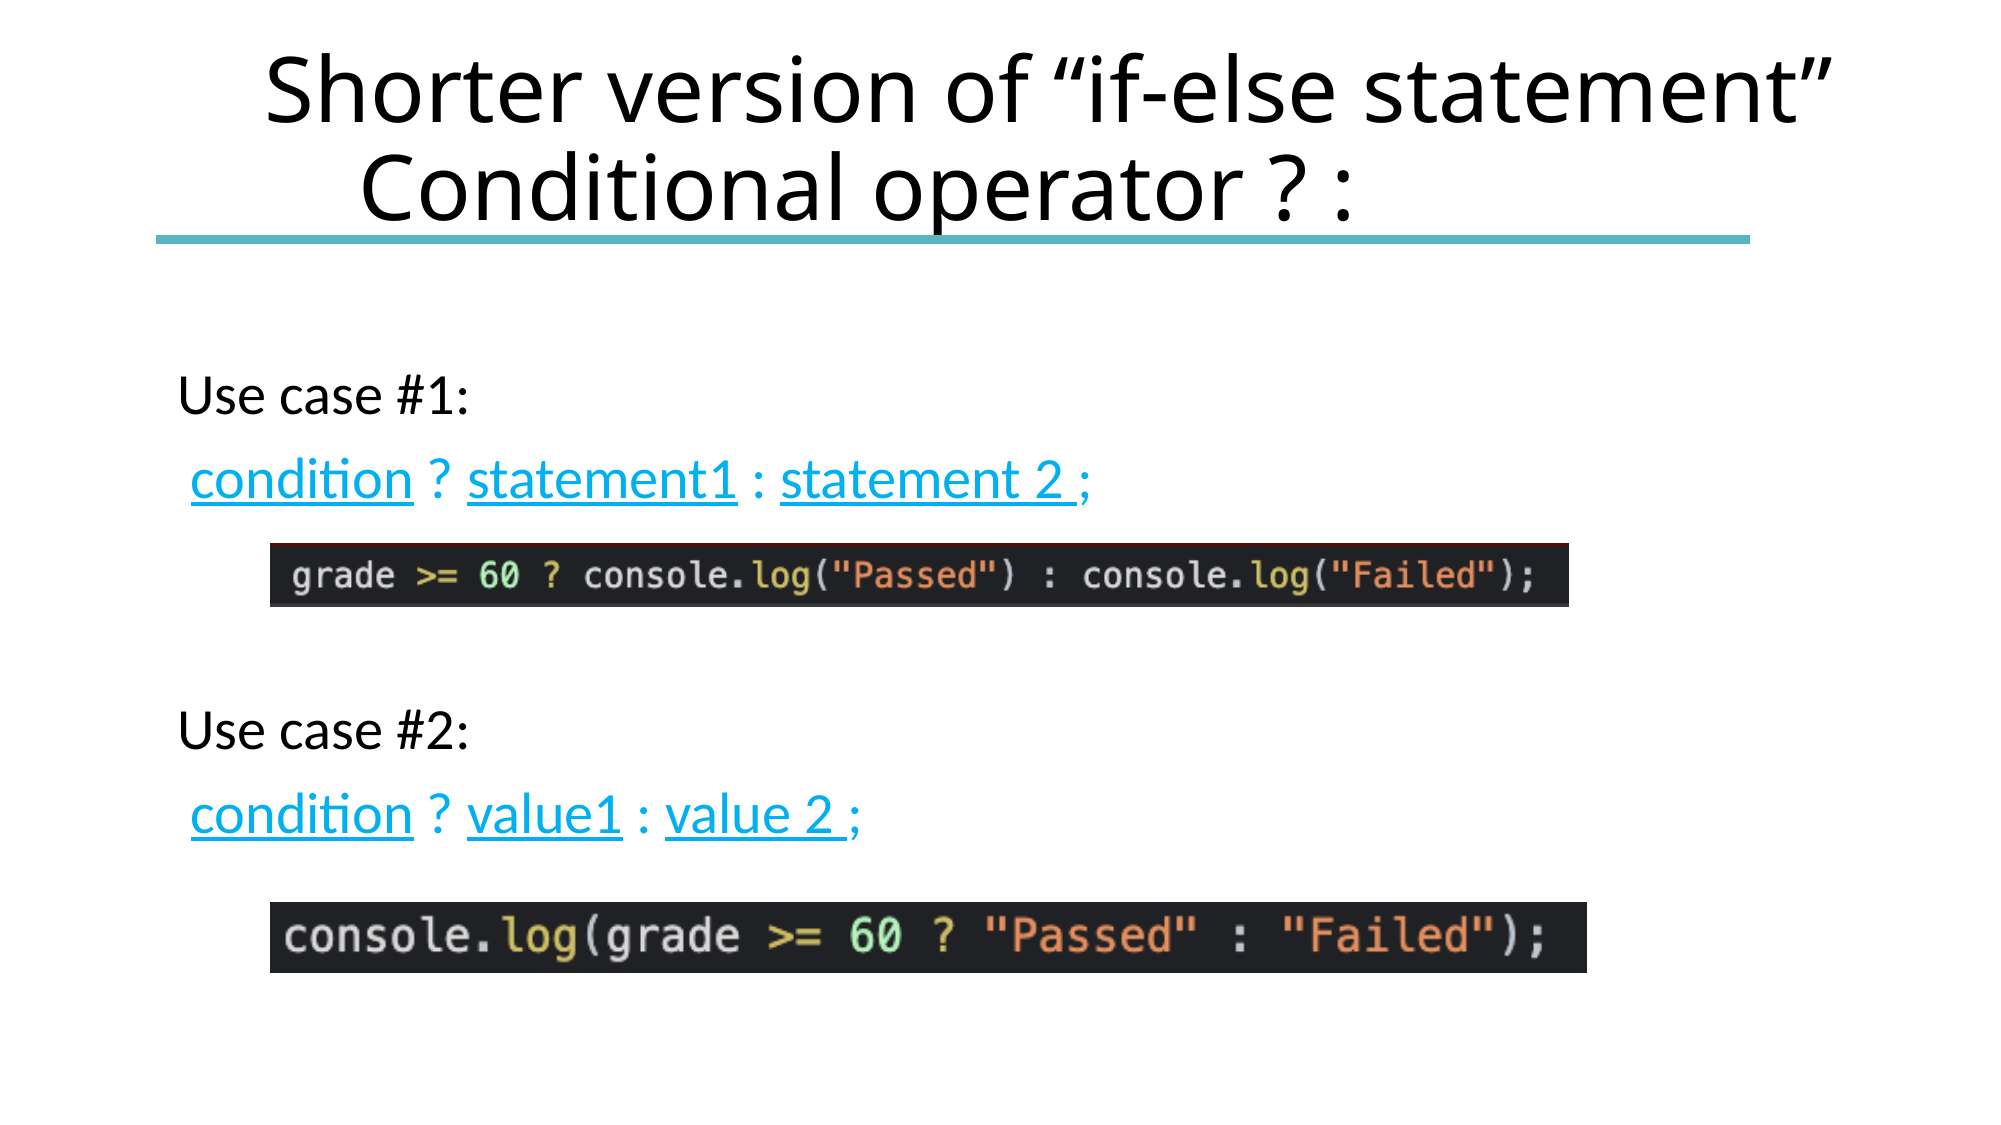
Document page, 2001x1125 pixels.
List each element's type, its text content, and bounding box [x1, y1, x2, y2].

picture [270, 902, 1587, 973]
list Use case #1: condition ? statement1 : statement 2 ; Use case #2: condition ? value1 : value 2 ; [162, 356, 1888, 1020]
picture [270, 543, 1569, 607]
title Shorter version of “if-else statement” Conditional operator ? : [249, 35, 1888, 248]
